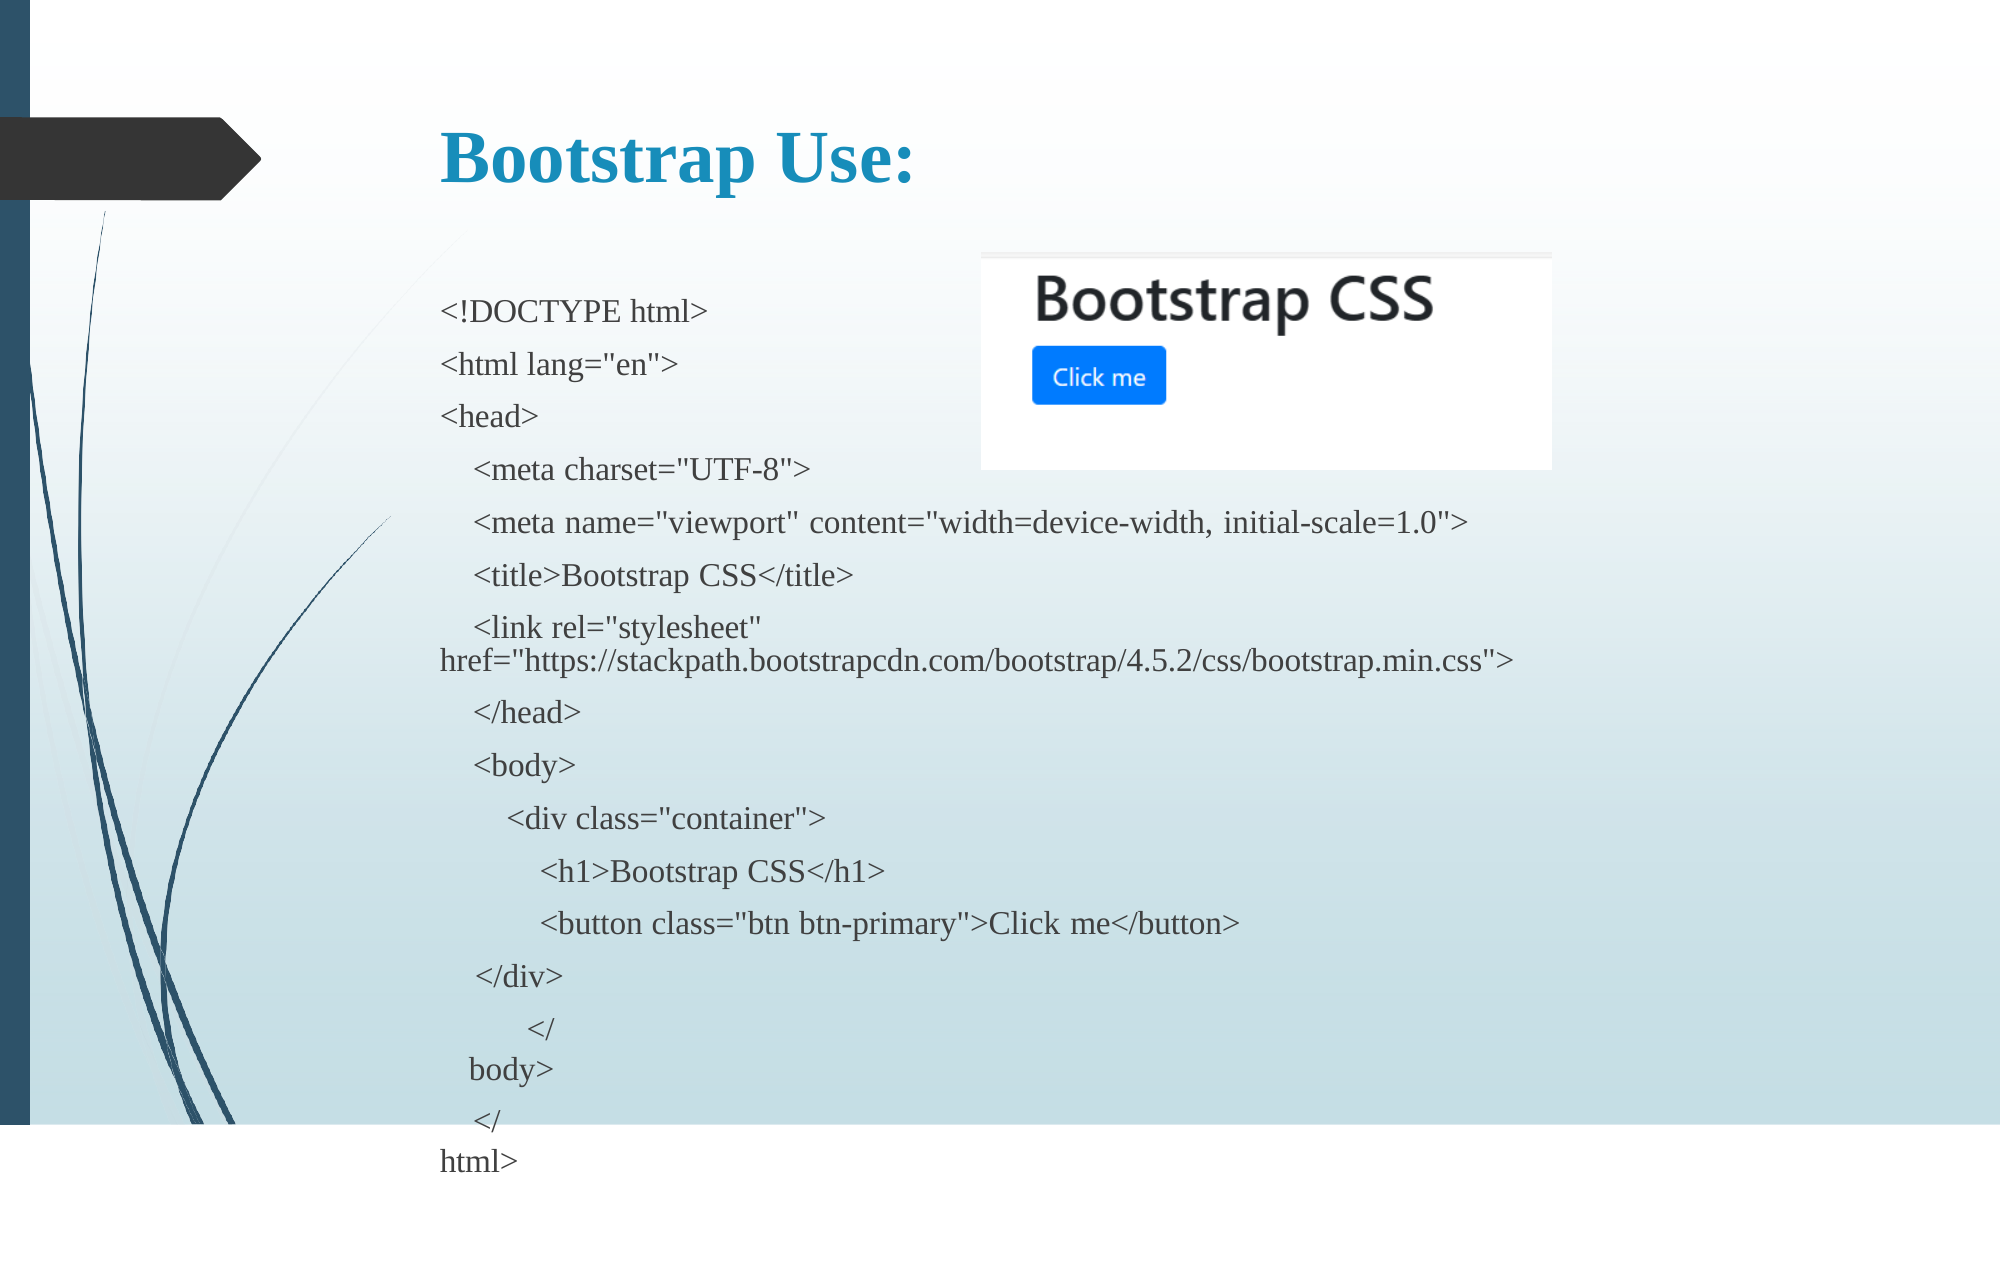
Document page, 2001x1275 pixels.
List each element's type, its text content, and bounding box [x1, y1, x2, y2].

picture [30, 0, 2000, 1125]
text_box <!DOCTYPE html> <html lang="en"> <head> <meta charset="UTF-8"> <meta name="viewport" content="width=device-width, initial-scale=1.0"> <title>Bootstrap CSS</title> <link rel="stylesheet" href="https://stackpath.bootstrapcdn.com/bootstrap/4.5.2/css/bootstrap.min.css"> </head> <body> <div class="container"> <h1>Bootstrap CSS</h1> <button class="btn btn-primary">Click me</button> </div> </body> </html> [437, 274, 1529, 1180]
title Bootstrap Use: [438, 105, 920, 274]
